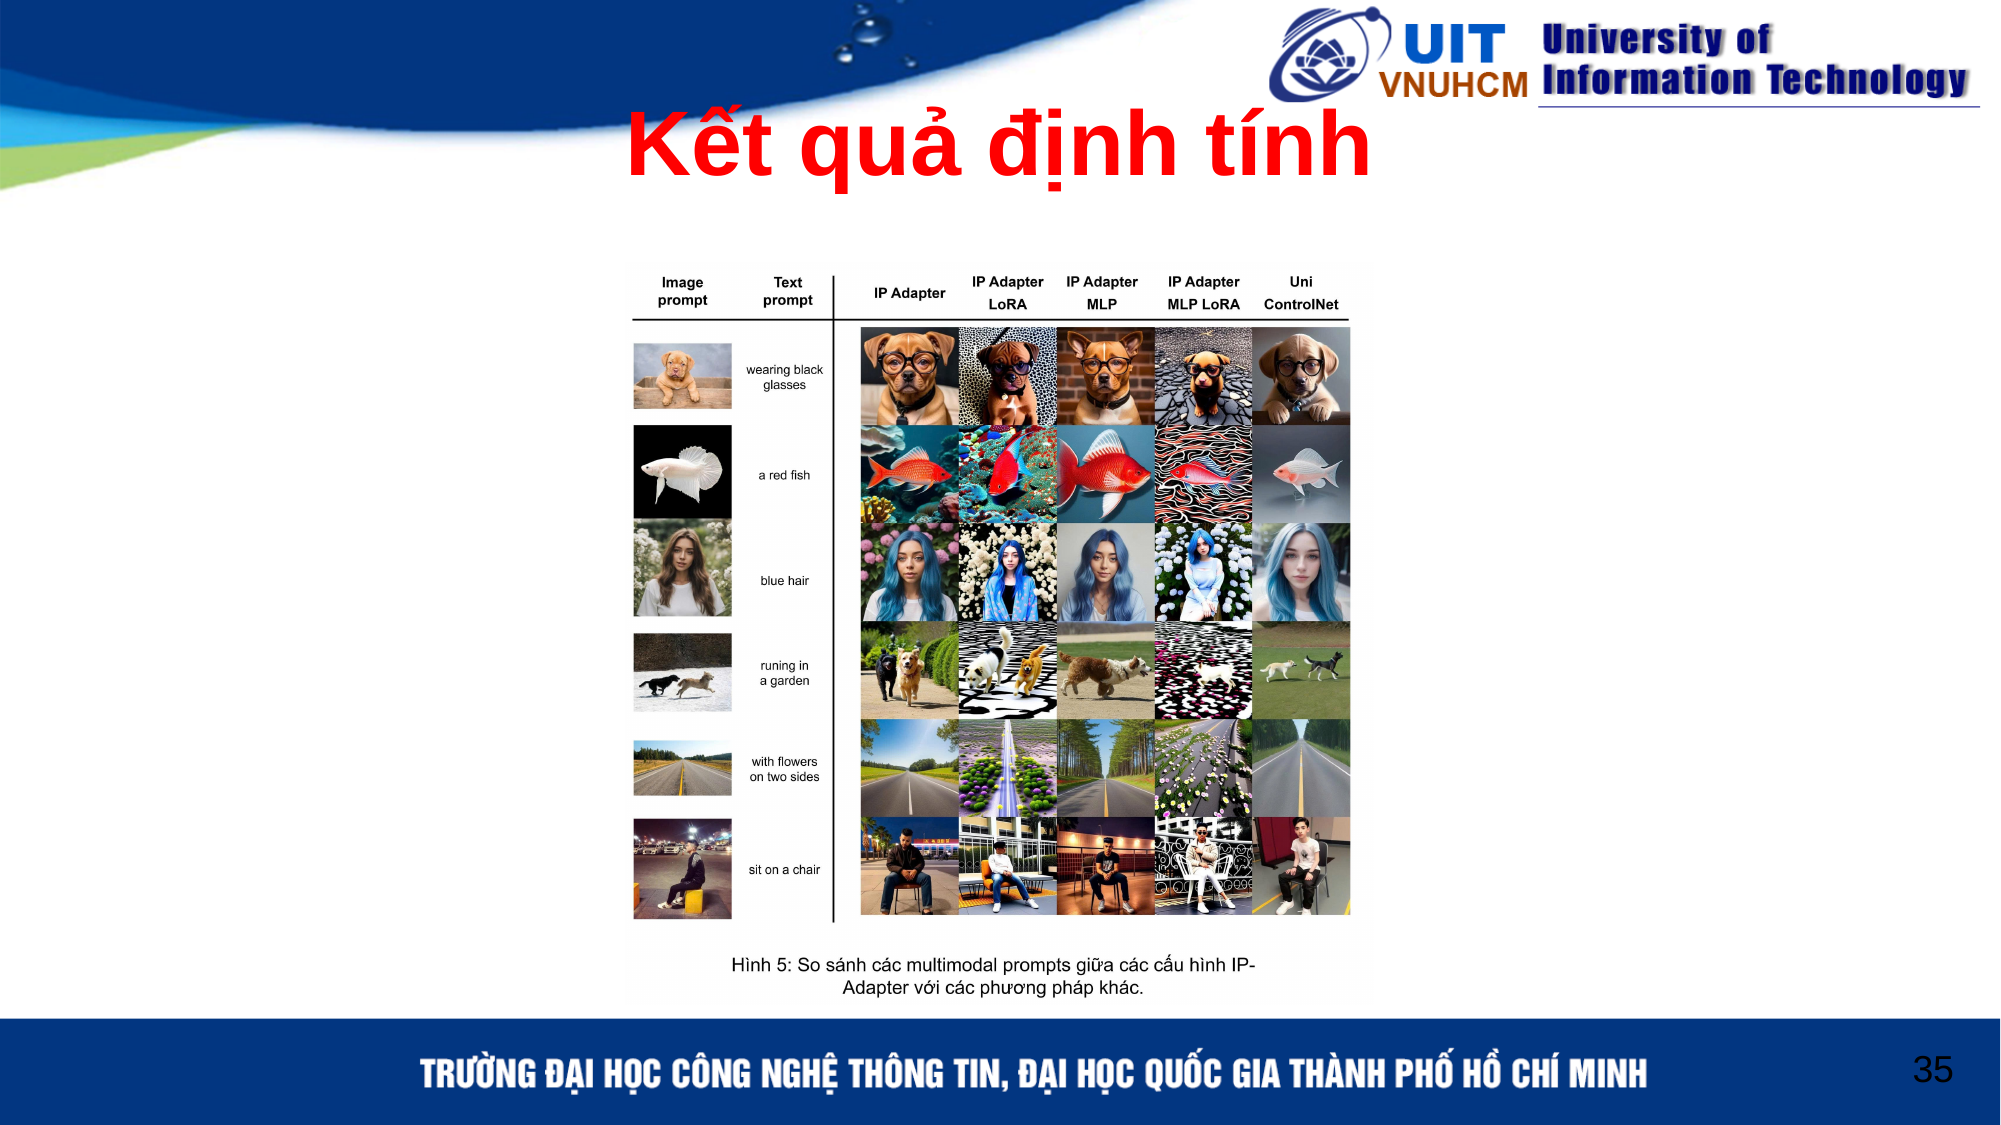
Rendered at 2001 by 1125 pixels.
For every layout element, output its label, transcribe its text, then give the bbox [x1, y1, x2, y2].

picture [0, 0, 2001, 1125]
title Kết quả định tính [99, 45, 1900, 233]
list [625, 262, 1375, 1006]
